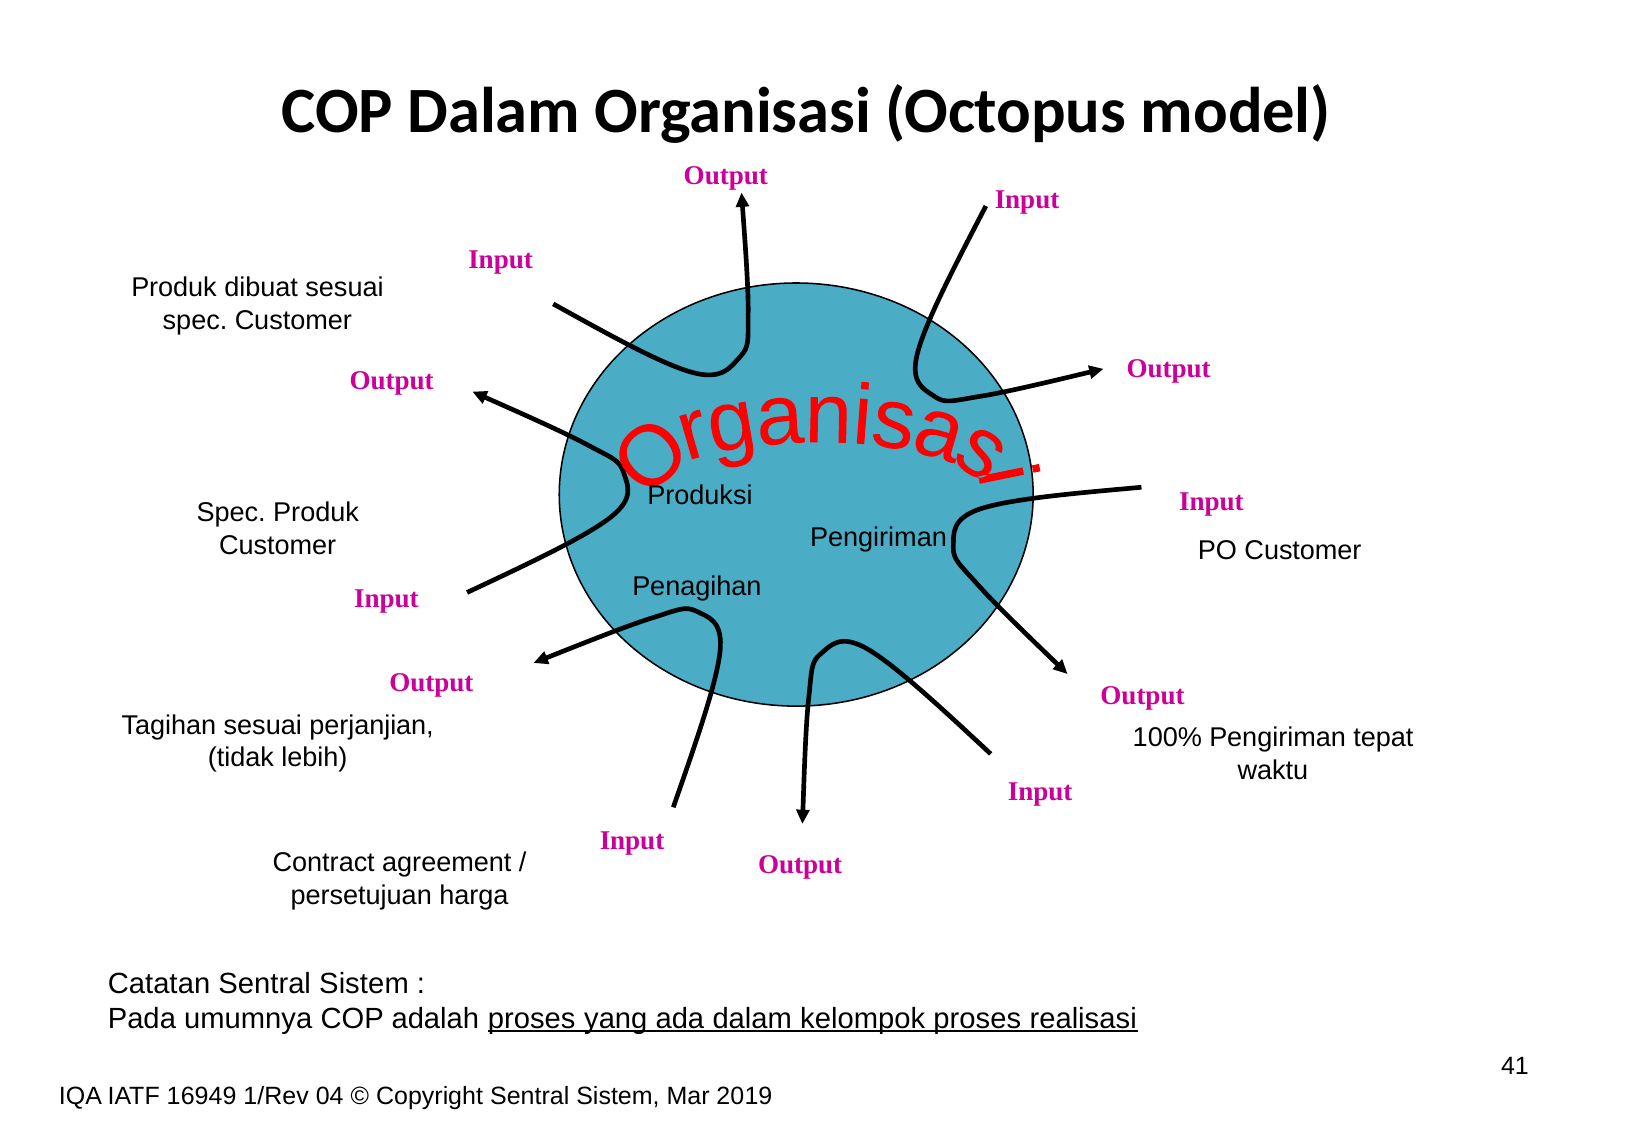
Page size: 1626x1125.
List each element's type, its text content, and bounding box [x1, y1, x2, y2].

footer IQA IATF 16949 1/Rev 04 © Copyright Sentral Sistem, Mar 2019 [44, 1072, 943, 1125]
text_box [334, 149, 1259, 510]
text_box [80, 262, 829, 567]
text_box Catatan Sentral Sistem : Pada umumnya COP adalah proses yang ada dalam kelompok proses realisasi [93, 957, 1153, 1042]
title COP Dalam Organisasi (Octopus model) [87, 12, 1526, 201]
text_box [94, 512, 1450, 917]
slide_number 41 [1164, 1042, 1544, 1103]
